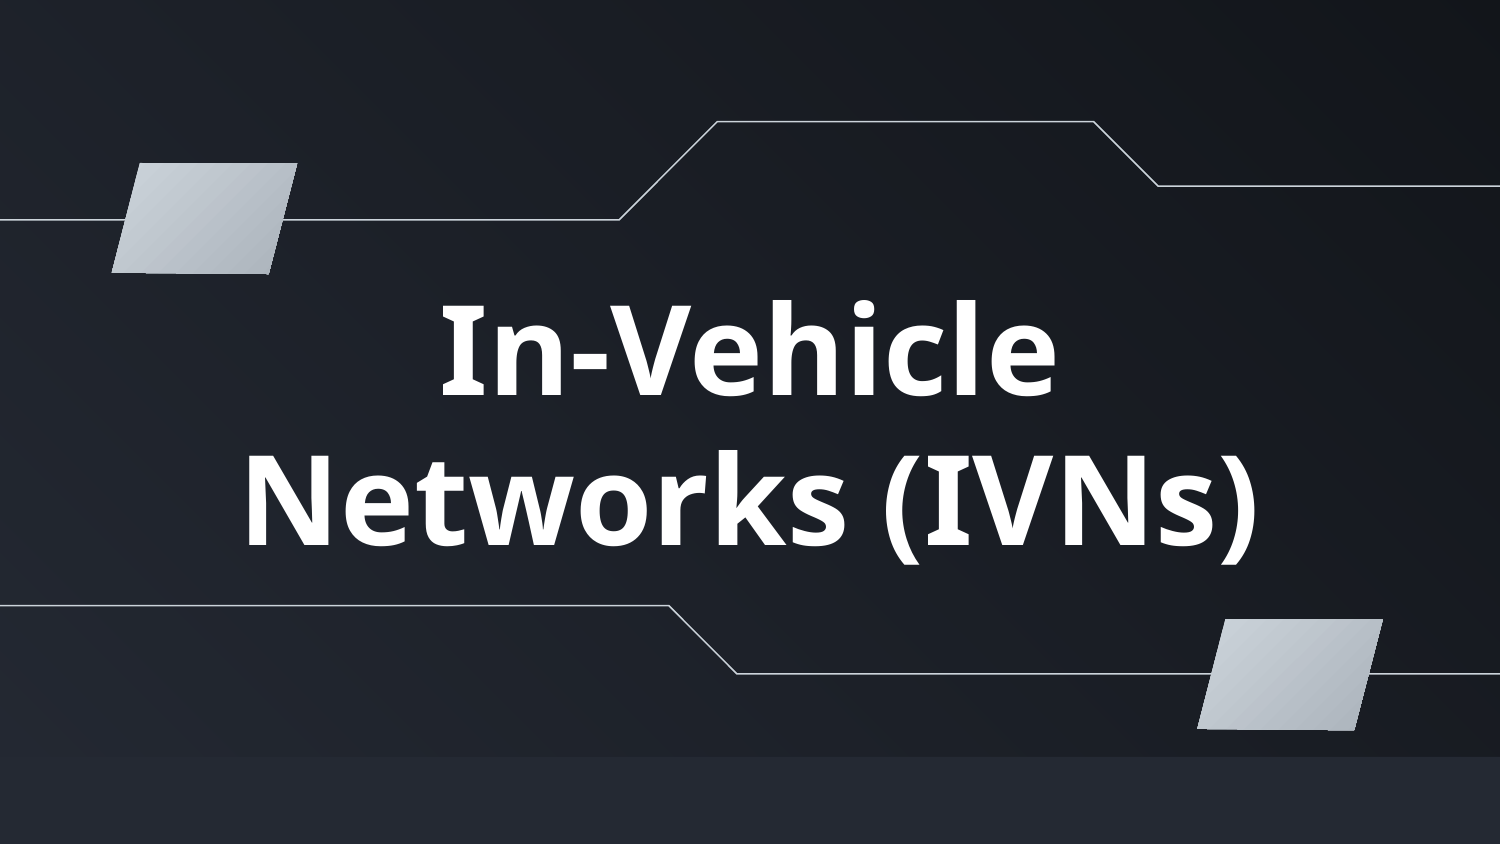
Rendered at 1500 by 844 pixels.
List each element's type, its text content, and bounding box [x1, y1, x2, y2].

title In-Vehicle Networks (IVNs) [195, 343, 1304, 498]
